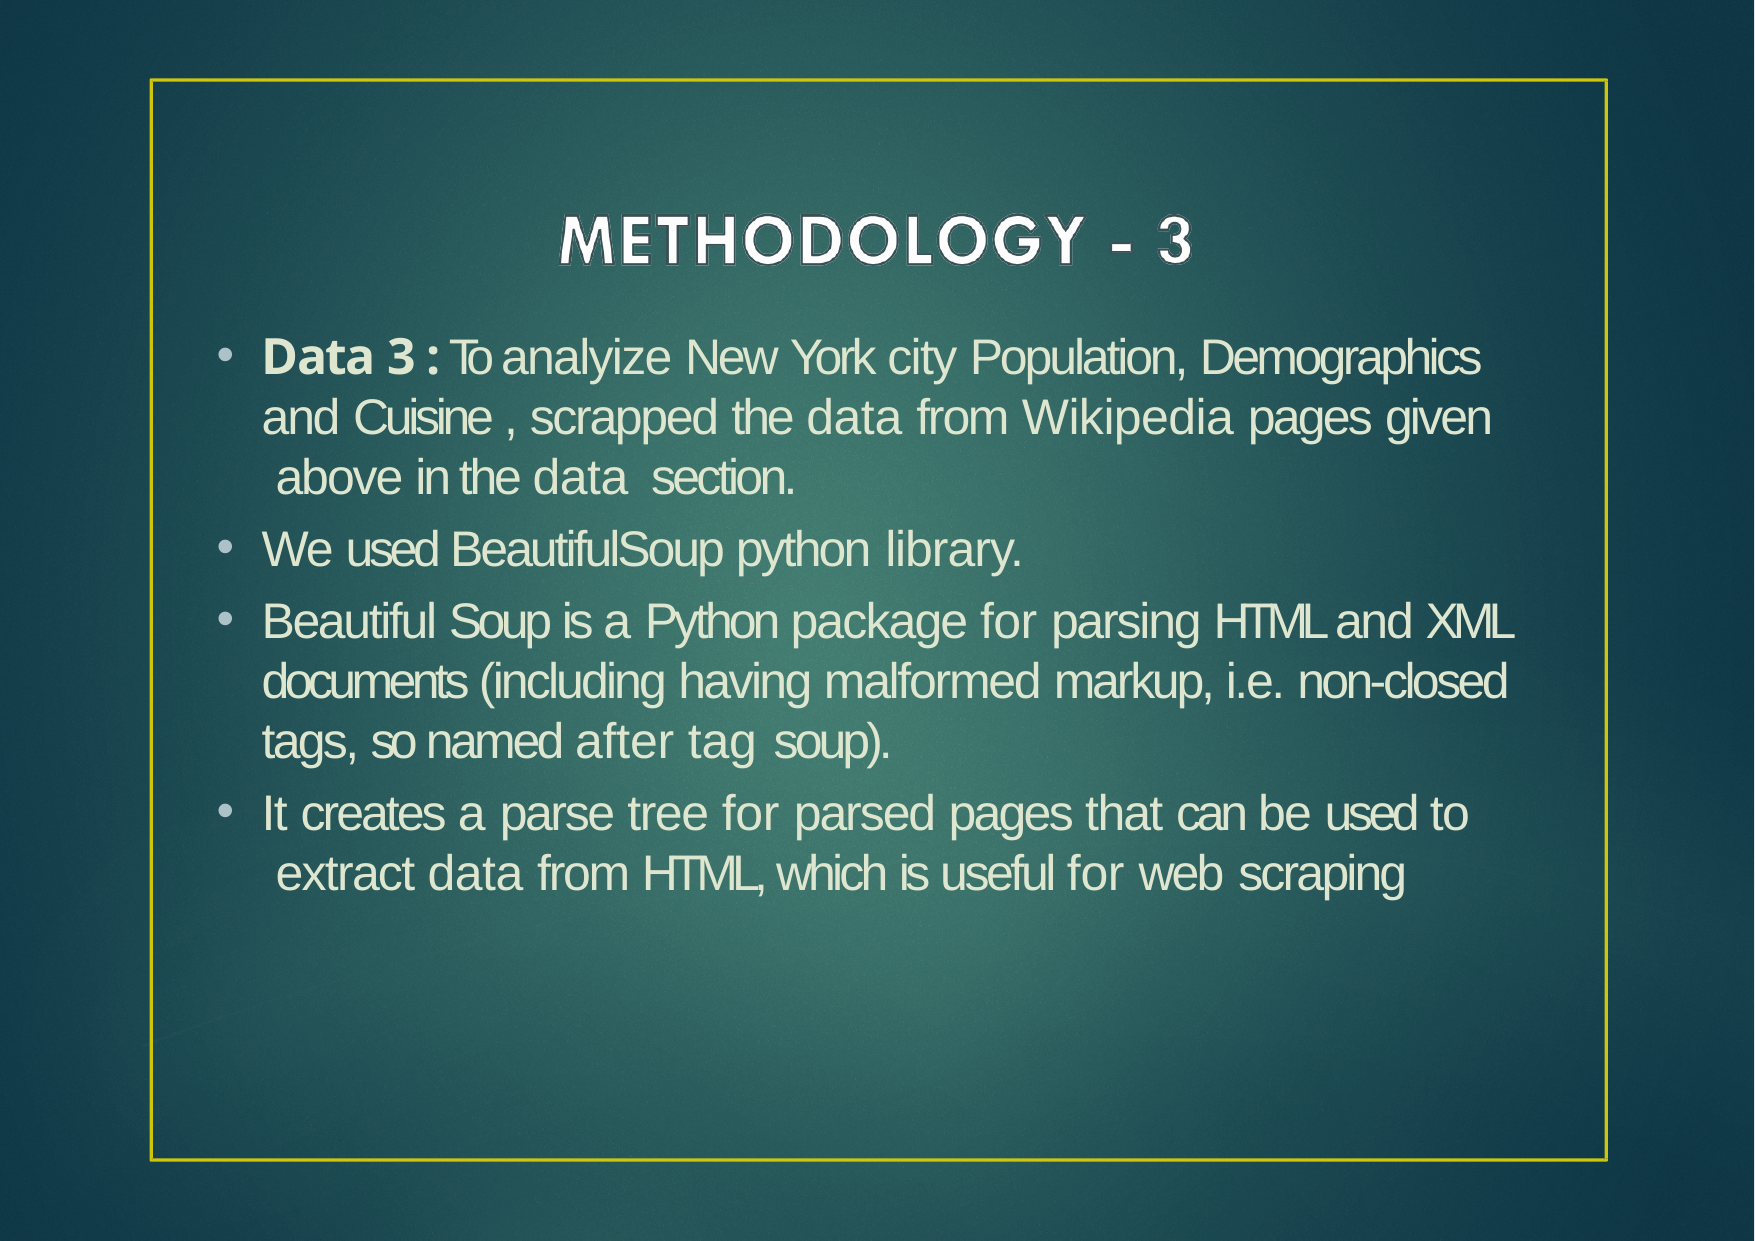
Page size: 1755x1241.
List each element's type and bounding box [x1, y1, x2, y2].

text_box [149, 78, 1609, 1162]
